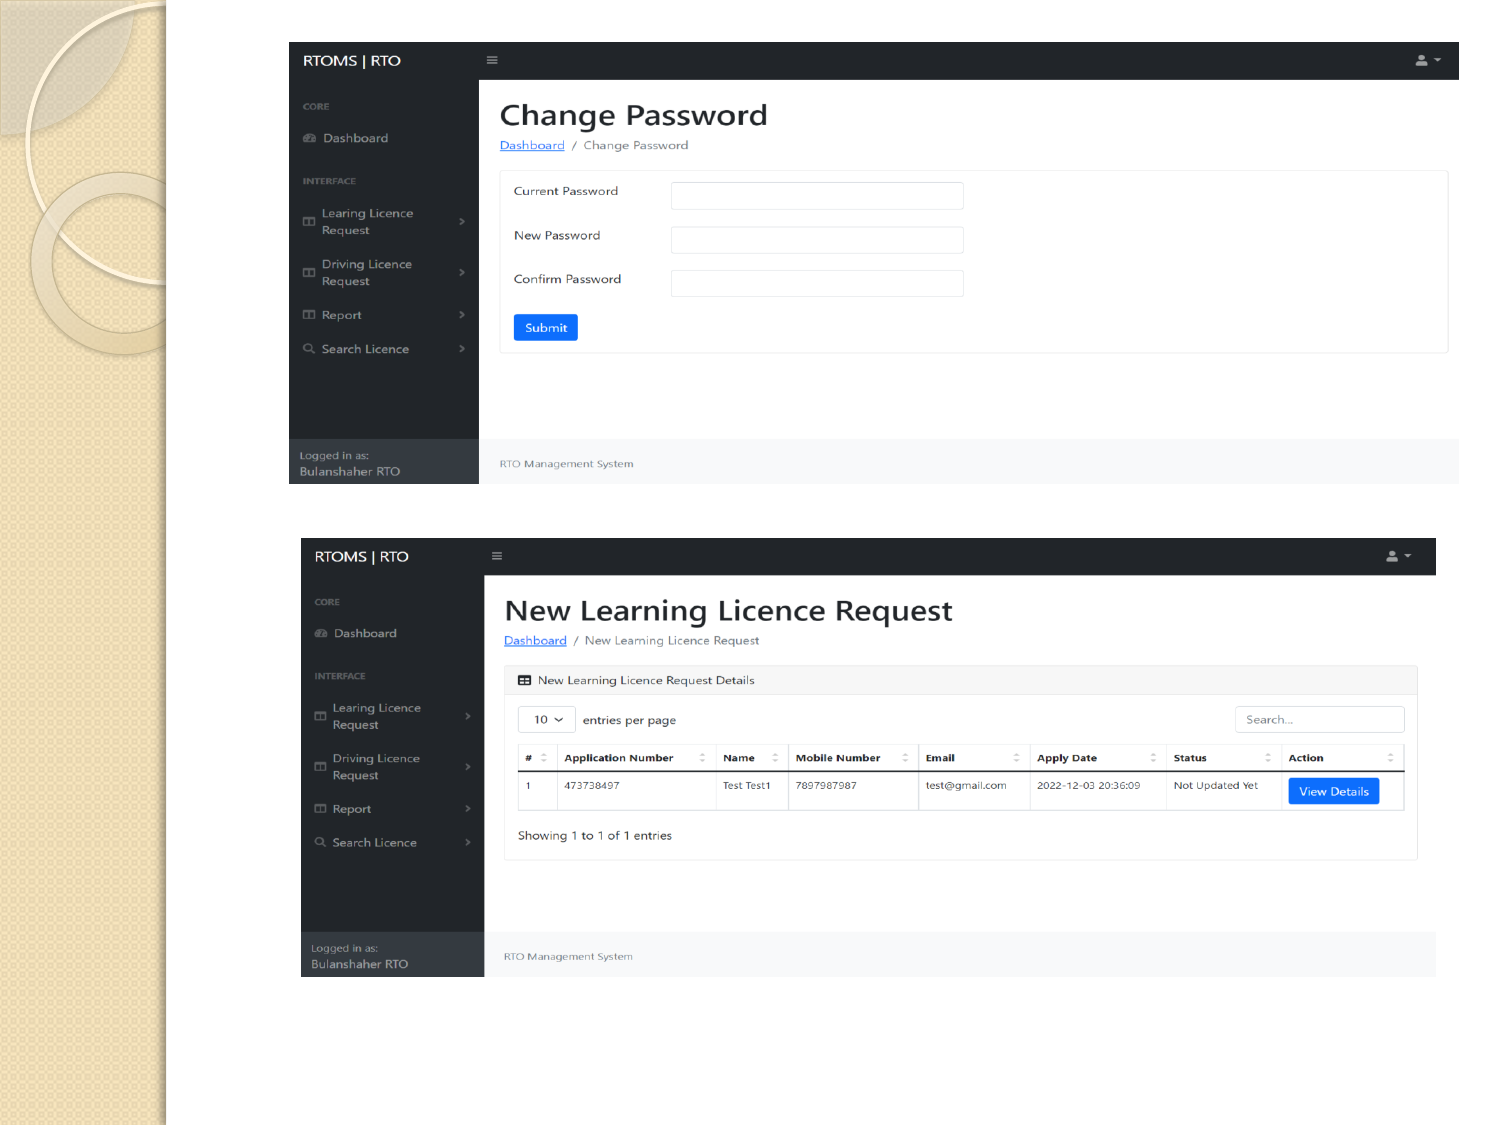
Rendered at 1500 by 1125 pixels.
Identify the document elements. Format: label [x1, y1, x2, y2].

picture [288, 42, 1459, 484]
picture [300, 538, 1436, 977]
